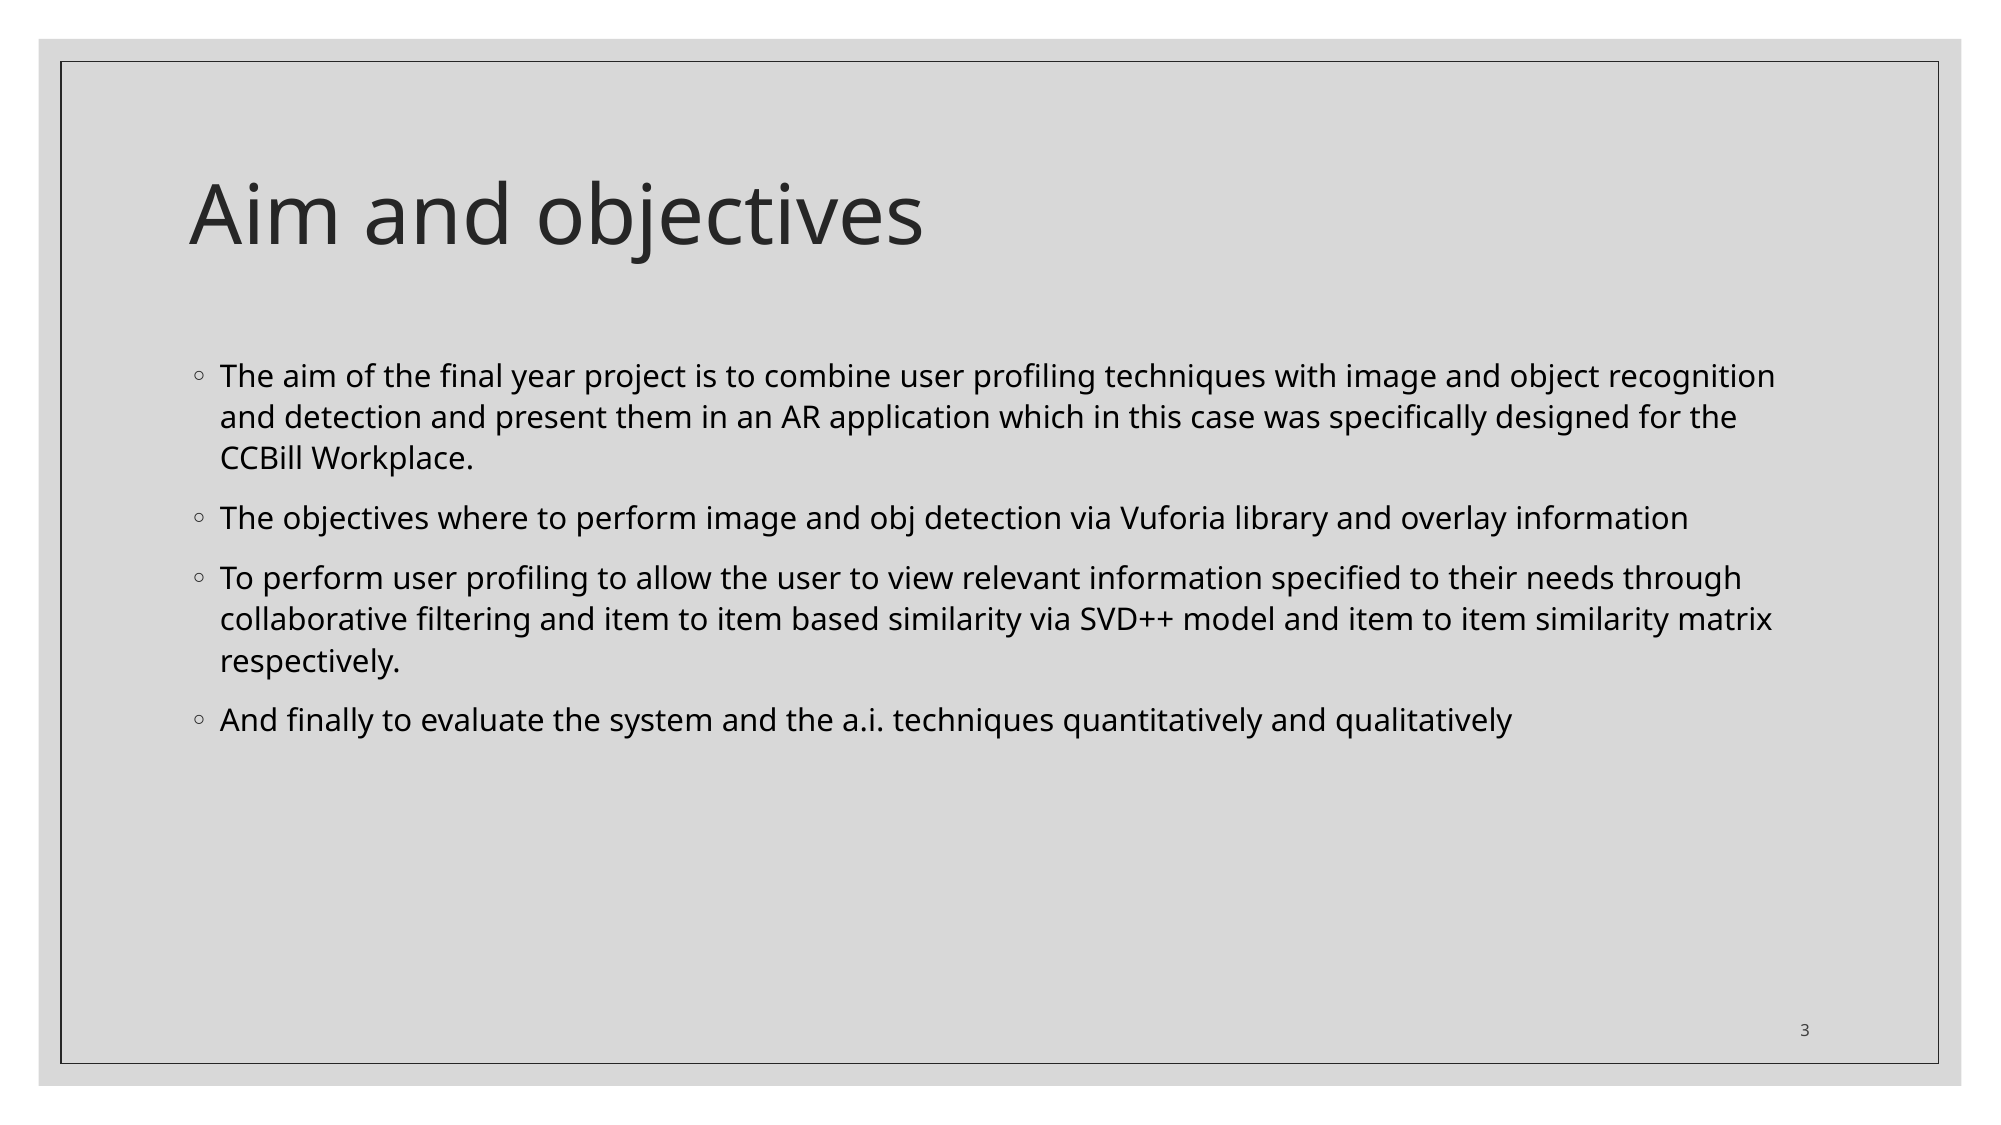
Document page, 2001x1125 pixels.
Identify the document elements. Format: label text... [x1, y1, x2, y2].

list The aim of the final year project is to combine user profiling techniques with image and object recognition and detection and present them in an AR application which in this case was specifically designed for the CCBill Workplace. The objectives where to perform image and obj detection via Vuforia library and overlay information To perform user profiling to allow the user to view relevant information specified to their needs through collaborative filtering and item to item based similarity via SVD++ model and item to item similarity matrix respectively. And finally to evaluate the system and the a.i. techniques quantitatively and qualitatively [174, 345, 1825, 977]
slide_number 3 [1687, 990, 1825, 1050]
title Aim and objectives [174, 105, 1825, 331]
